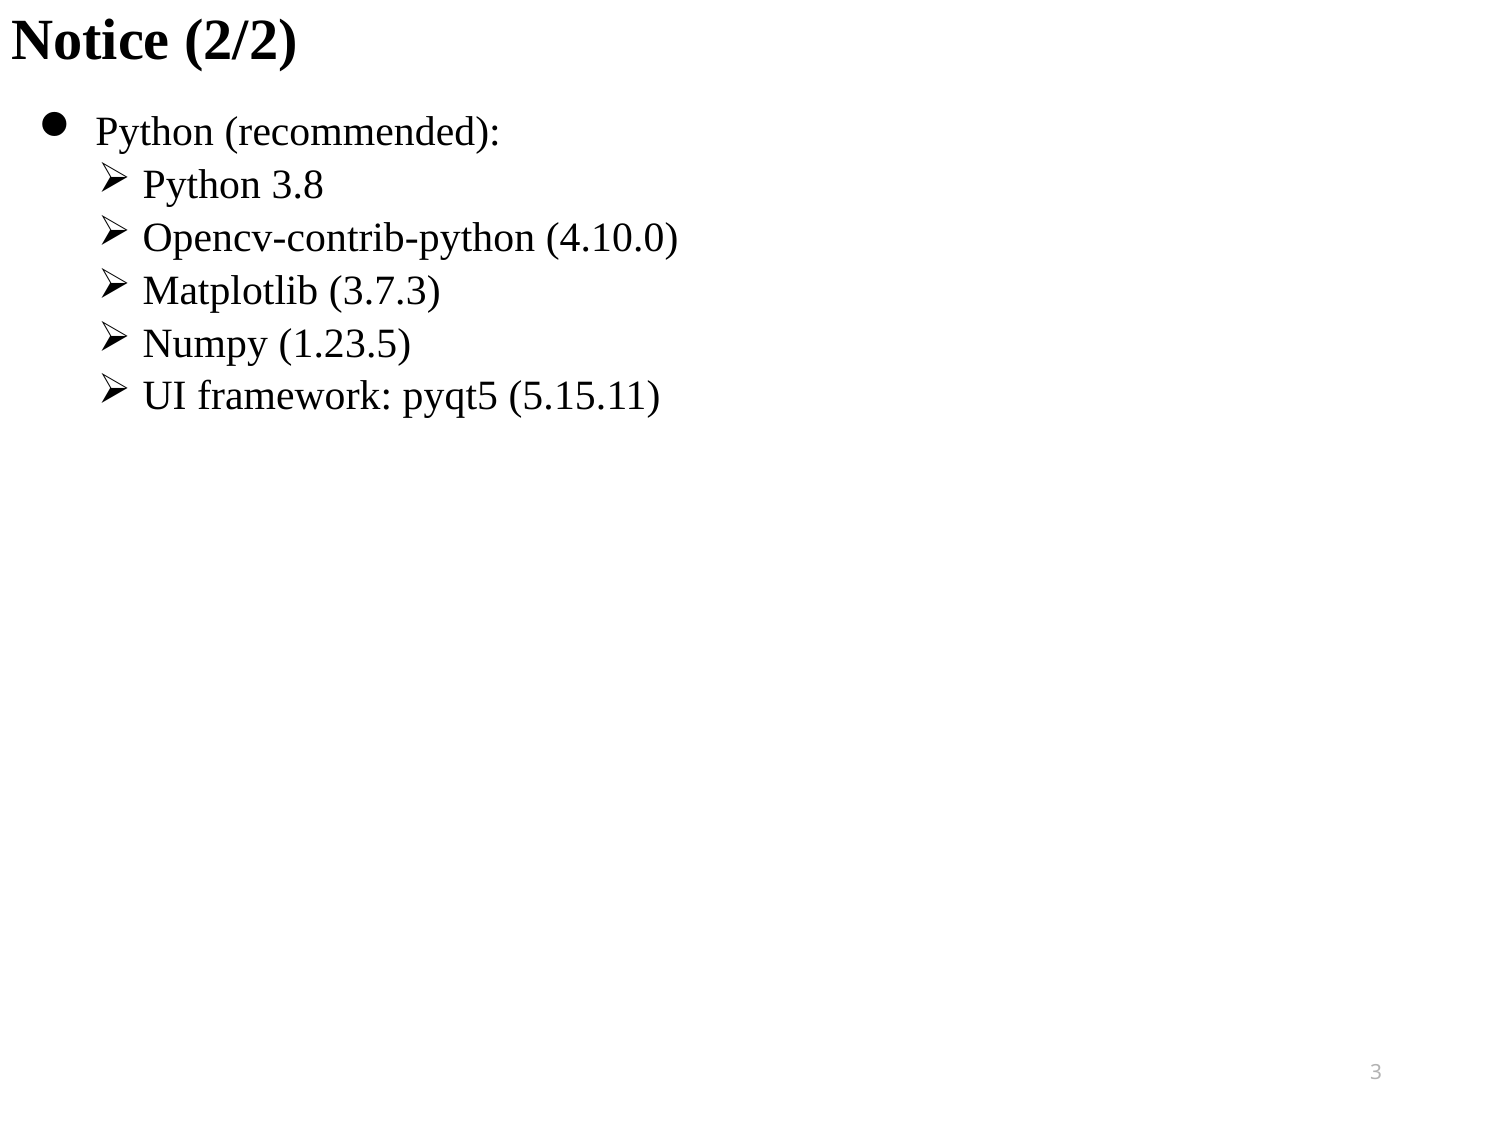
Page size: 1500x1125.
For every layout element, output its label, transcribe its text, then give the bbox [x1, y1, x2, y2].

slide_number 3 [1059, 1042, 1397, 1103]
title Notice (2/2) [0, 1, 1294, 81]
text_box Python (recommended): Python 3.8 Opencv-contrib-python (4.10.0) Matplotlib (3.7.3) Numpy (1.23.5) UI framework: pyqt5 (5.15.11) [24, 94, 1476, 835]
